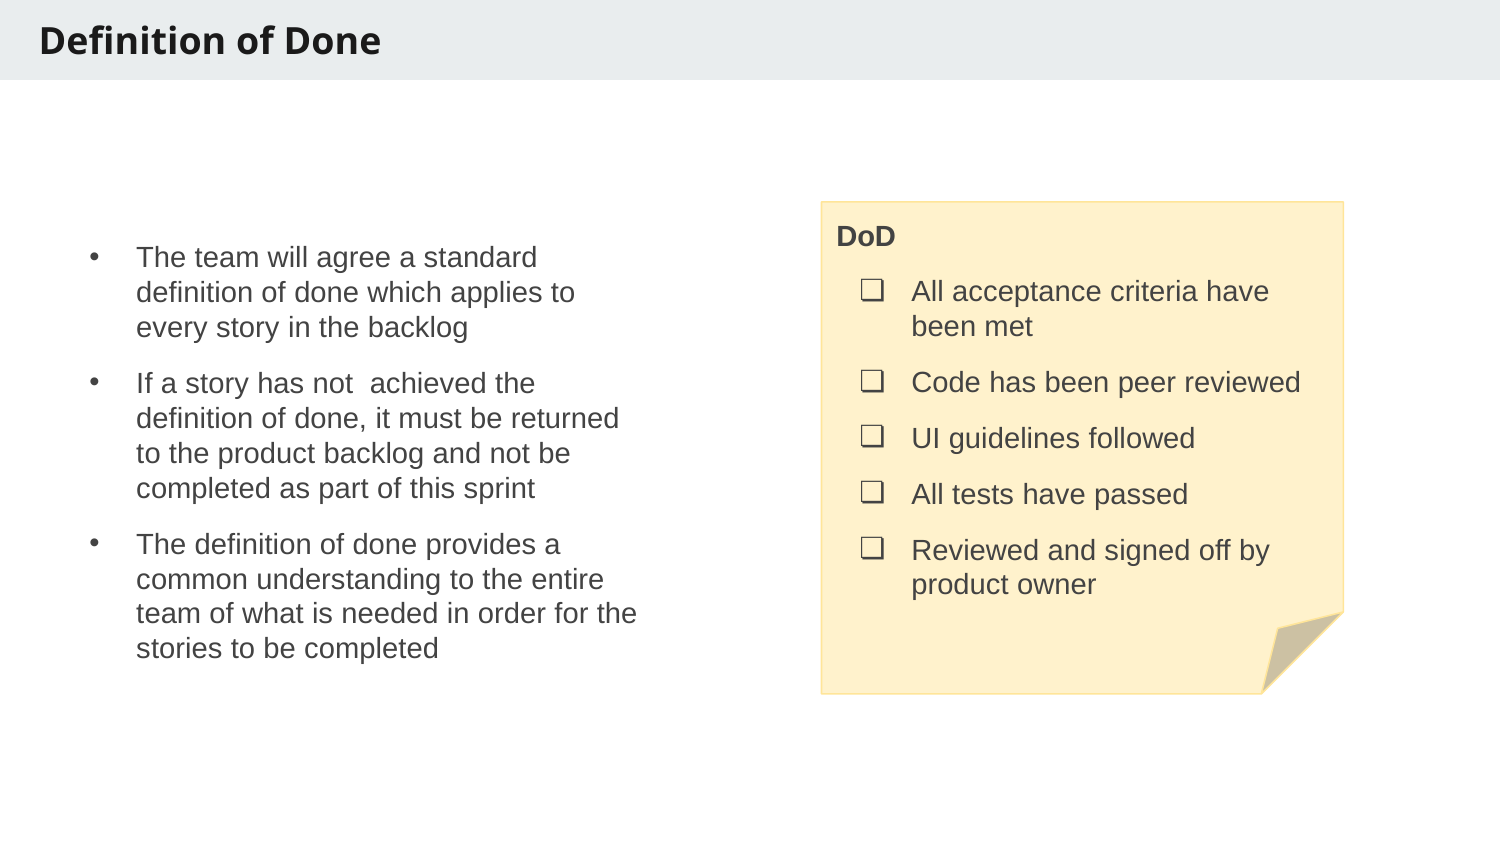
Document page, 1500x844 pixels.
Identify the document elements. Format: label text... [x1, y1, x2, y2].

text_box The team will agree a standard definition of done which applies to every story in the backlog If a story has not achieved the definition of done, it must be returned to the product backlog and not be completed as part of this sprint The definition of done provides a common understanding to the entire team of what is needed in order for the stories to be completed [74, 201, 661, 694]
title Definition of Done [23, 0, 1286, 84]
text_box DoD All acceptance criteria have been met Code has been peer reviewed UI guidelines followed All tests have passed Reviewed and signed off by product owner [821, 201, 1344, 694]
